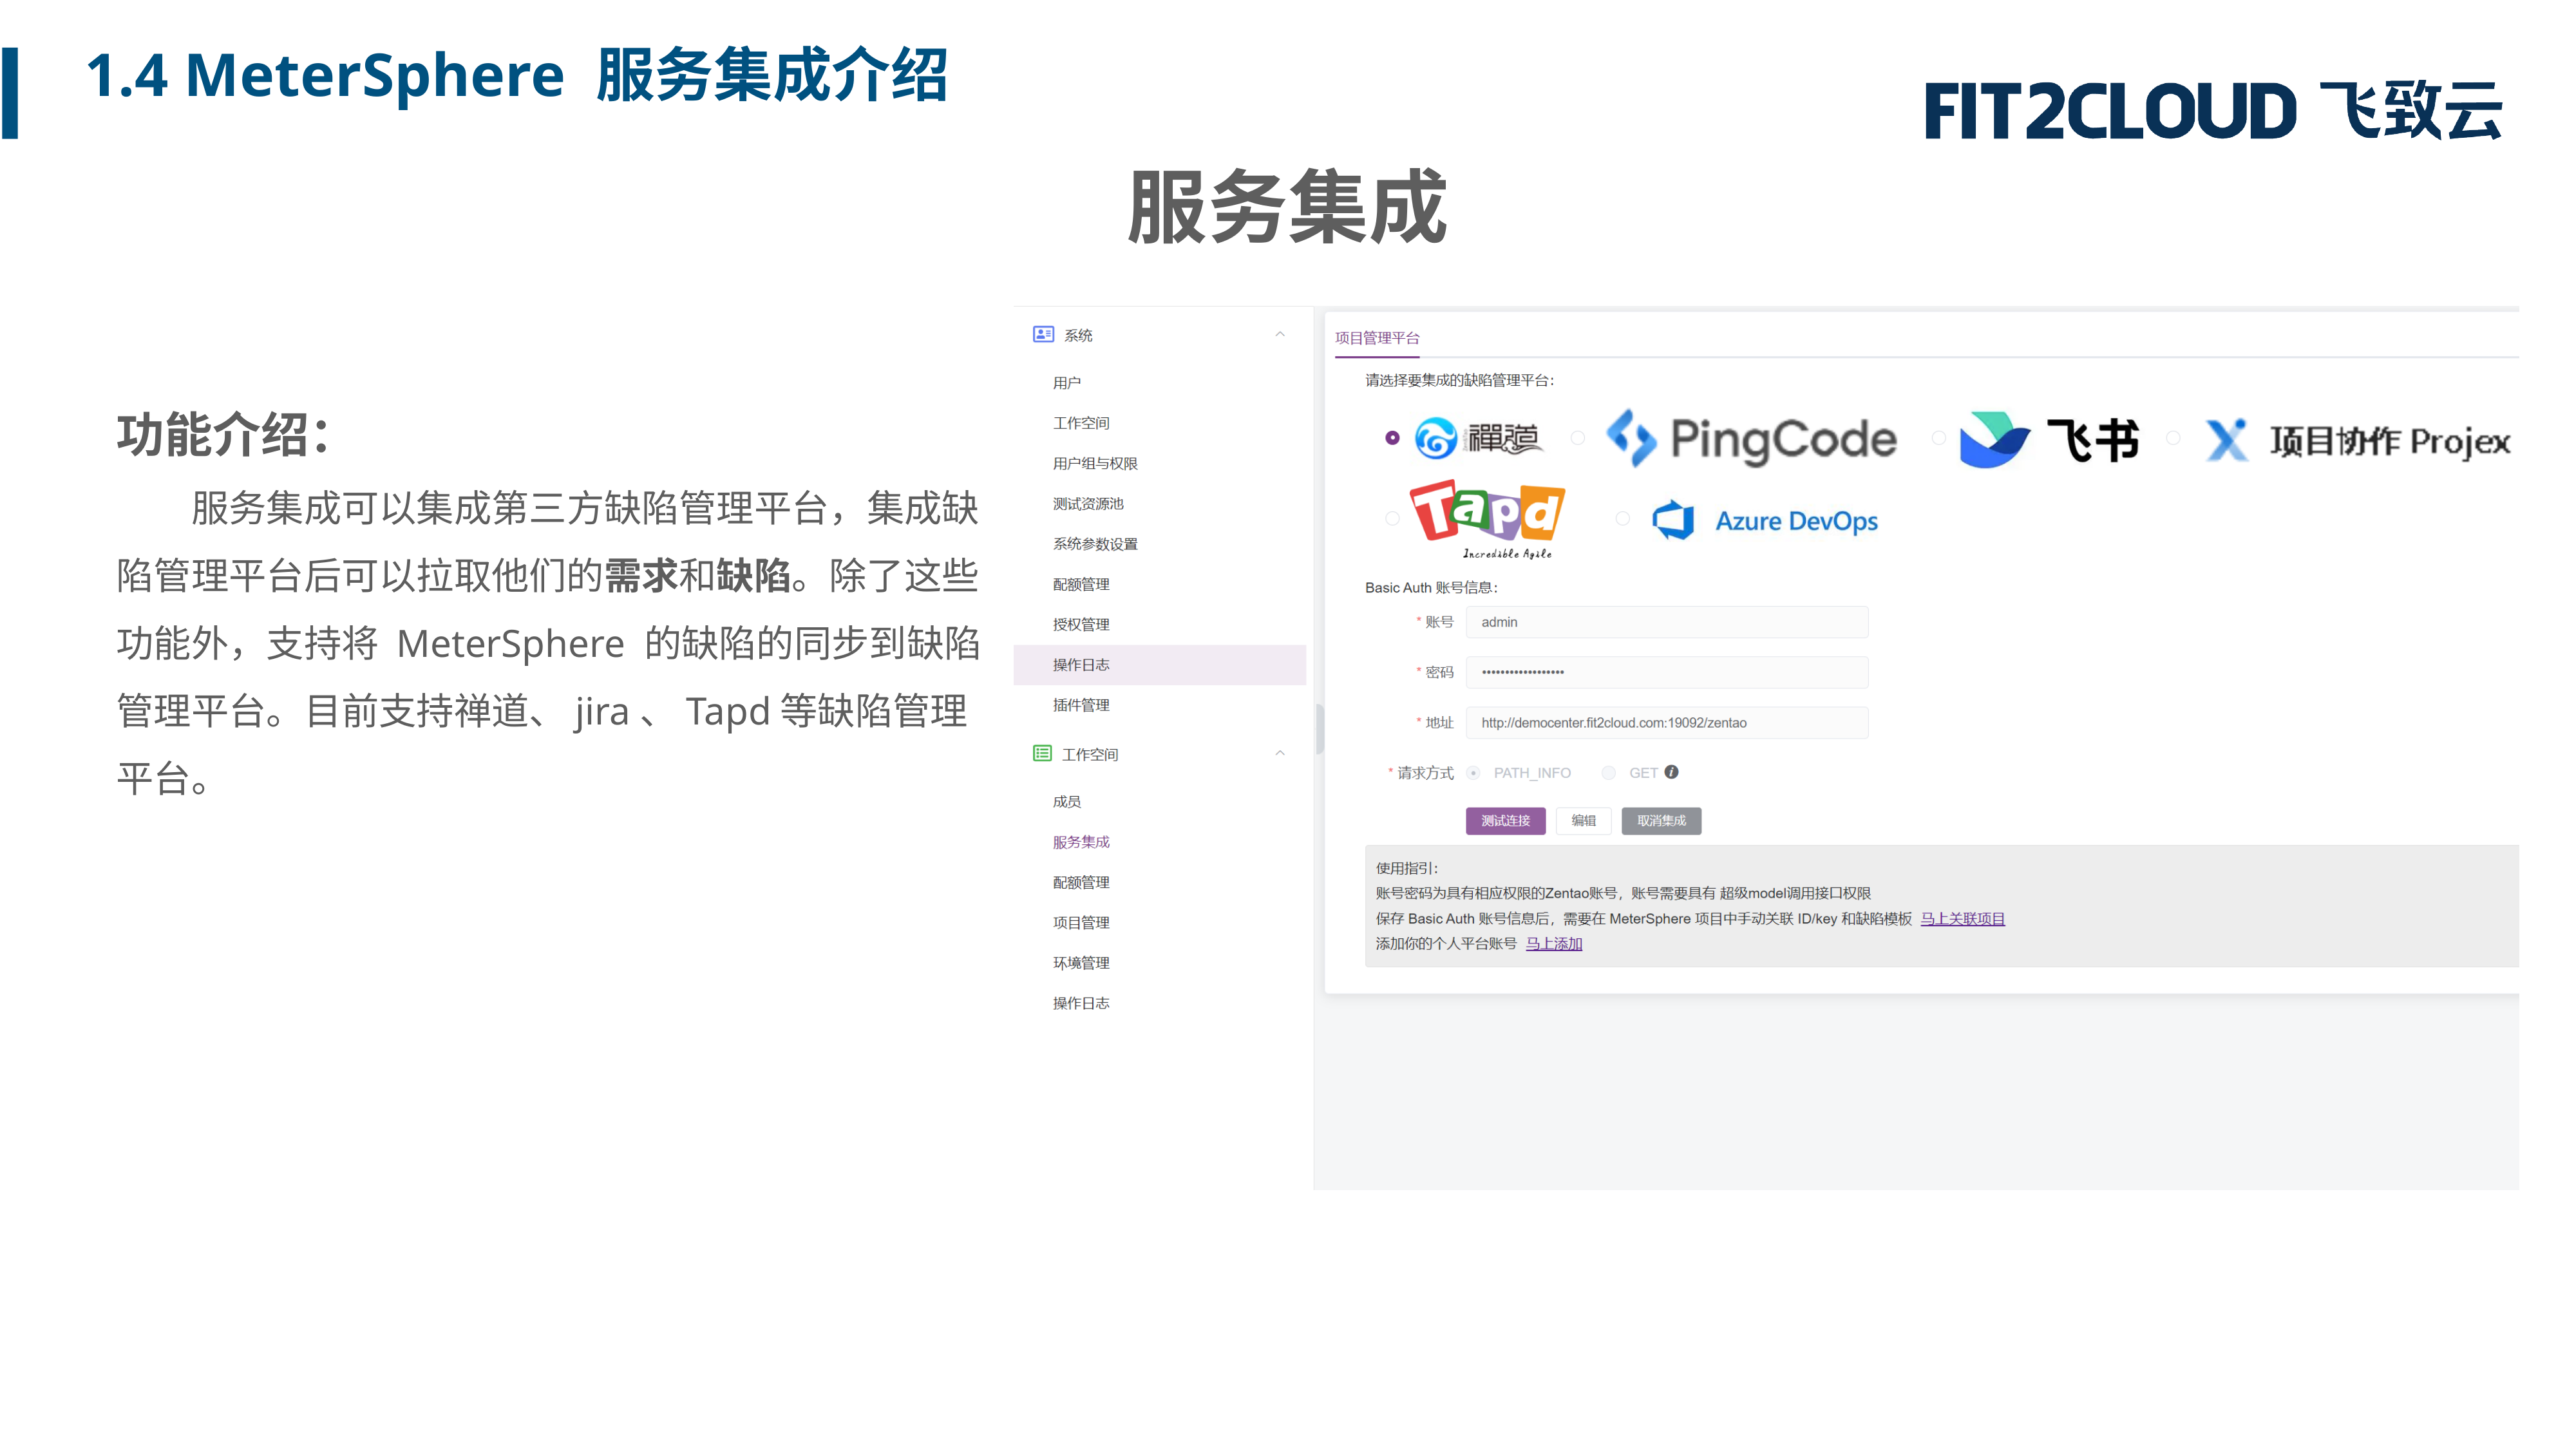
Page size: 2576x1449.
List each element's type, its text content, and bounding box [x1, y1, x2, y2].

picture [1014, 306, 2519, 1190]
text_box [78, 336, 1014, 854]
text_box 功能介绍： 服务集成可以集成第三方缺陷管理平台，集成缺陷管理平台后可以拉取他们的需求和缺陷。除了这些功能外，支持将 MeterSphere 的缺陷的同步到缺陷管理平台。目前支持禅道、jira、Tapd等缺陷管理平台。 [109, 328, 1005, 846]
text_box 1.4 MeterSphere 服务集成介绍 [71, 40, 1309, 173]
picture [1926, 80, 2503, 140]
text_box 服务集成 [0, 146, 2576, 263]
text_box [2, 47, 18, 139]
